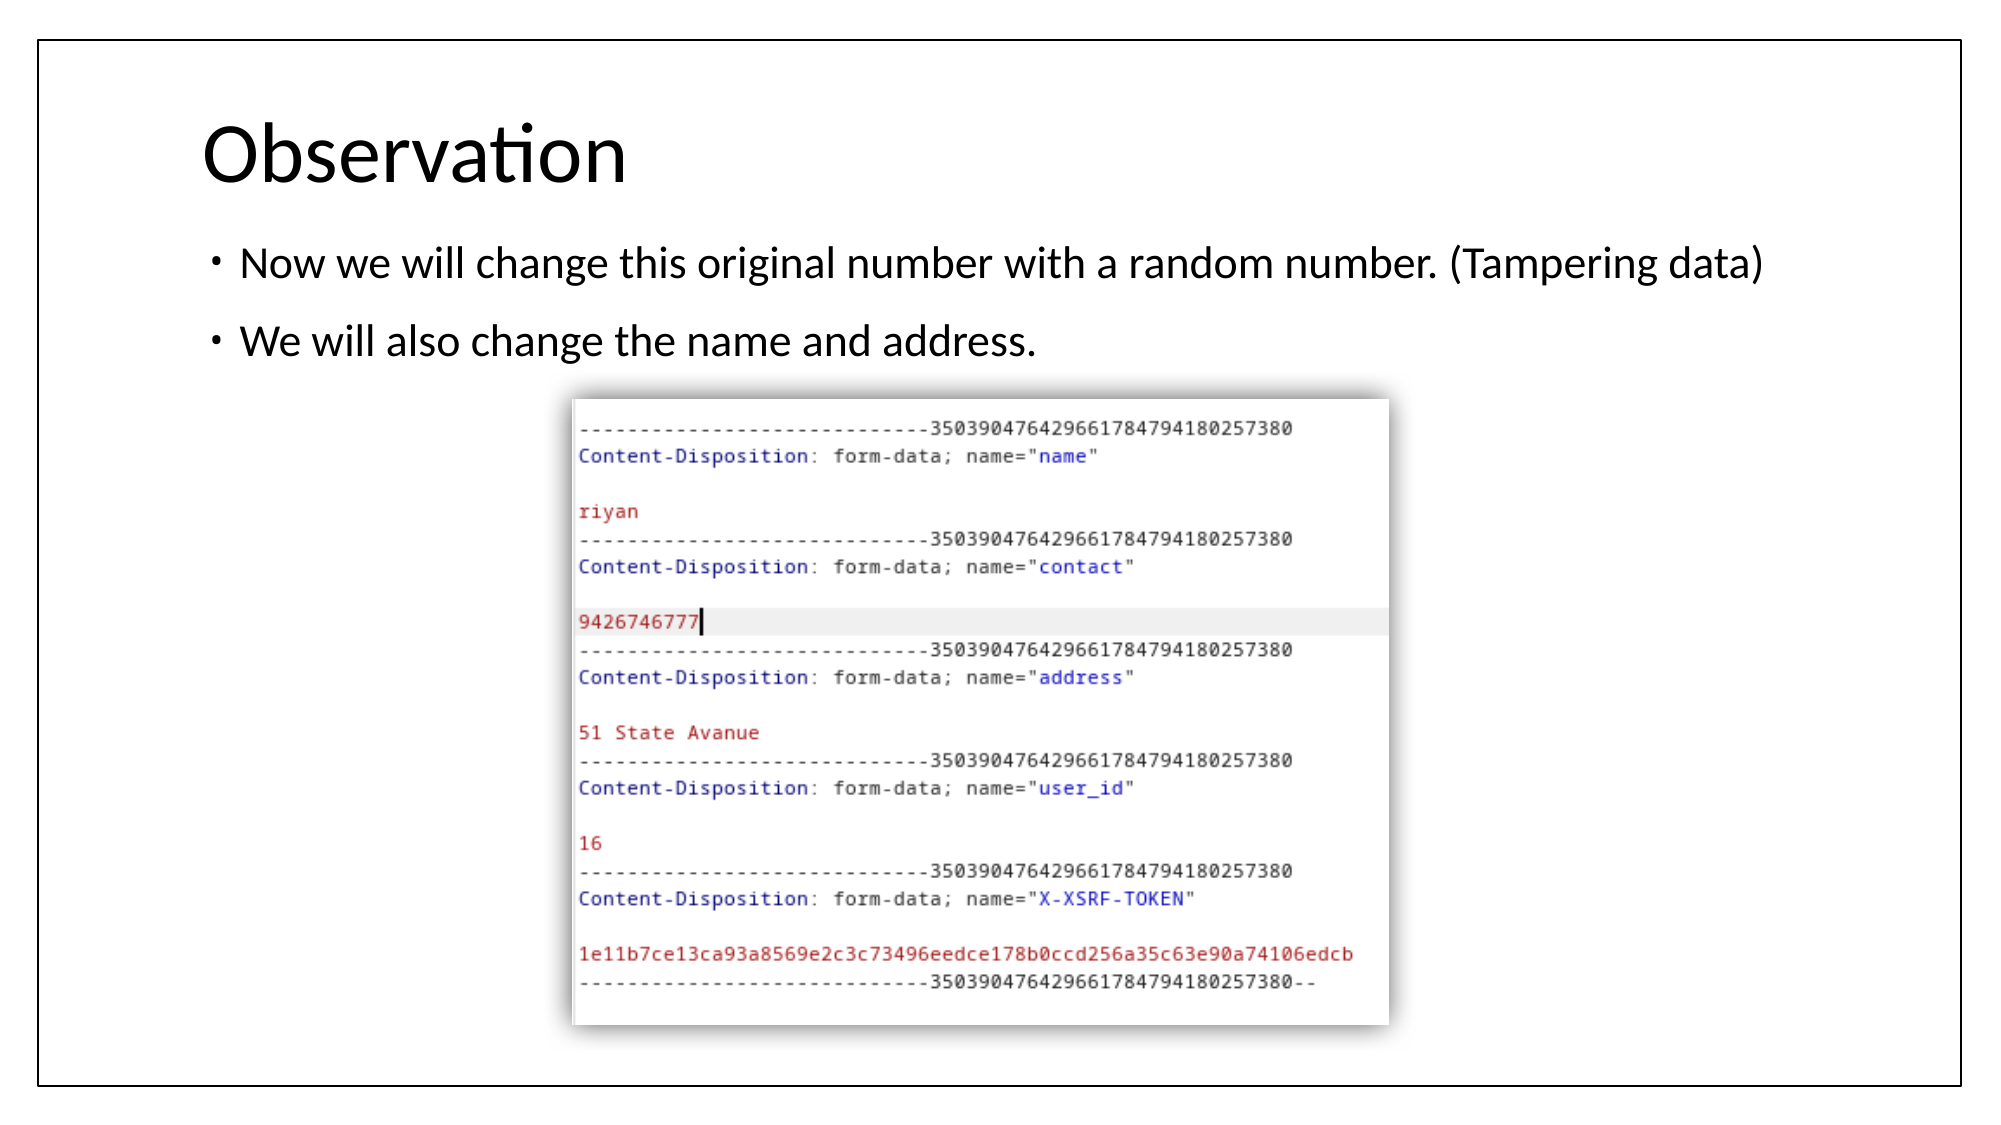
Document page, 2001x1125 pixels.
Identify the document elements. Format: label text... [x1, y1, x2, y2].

title Observation [187, 99, 1808, 209]
list Now we will change this original number with a random number. (Tampering data) We will also change the name and address. [187, 231, 1807, 894]
picture [572, 399, 1389, 1026]
